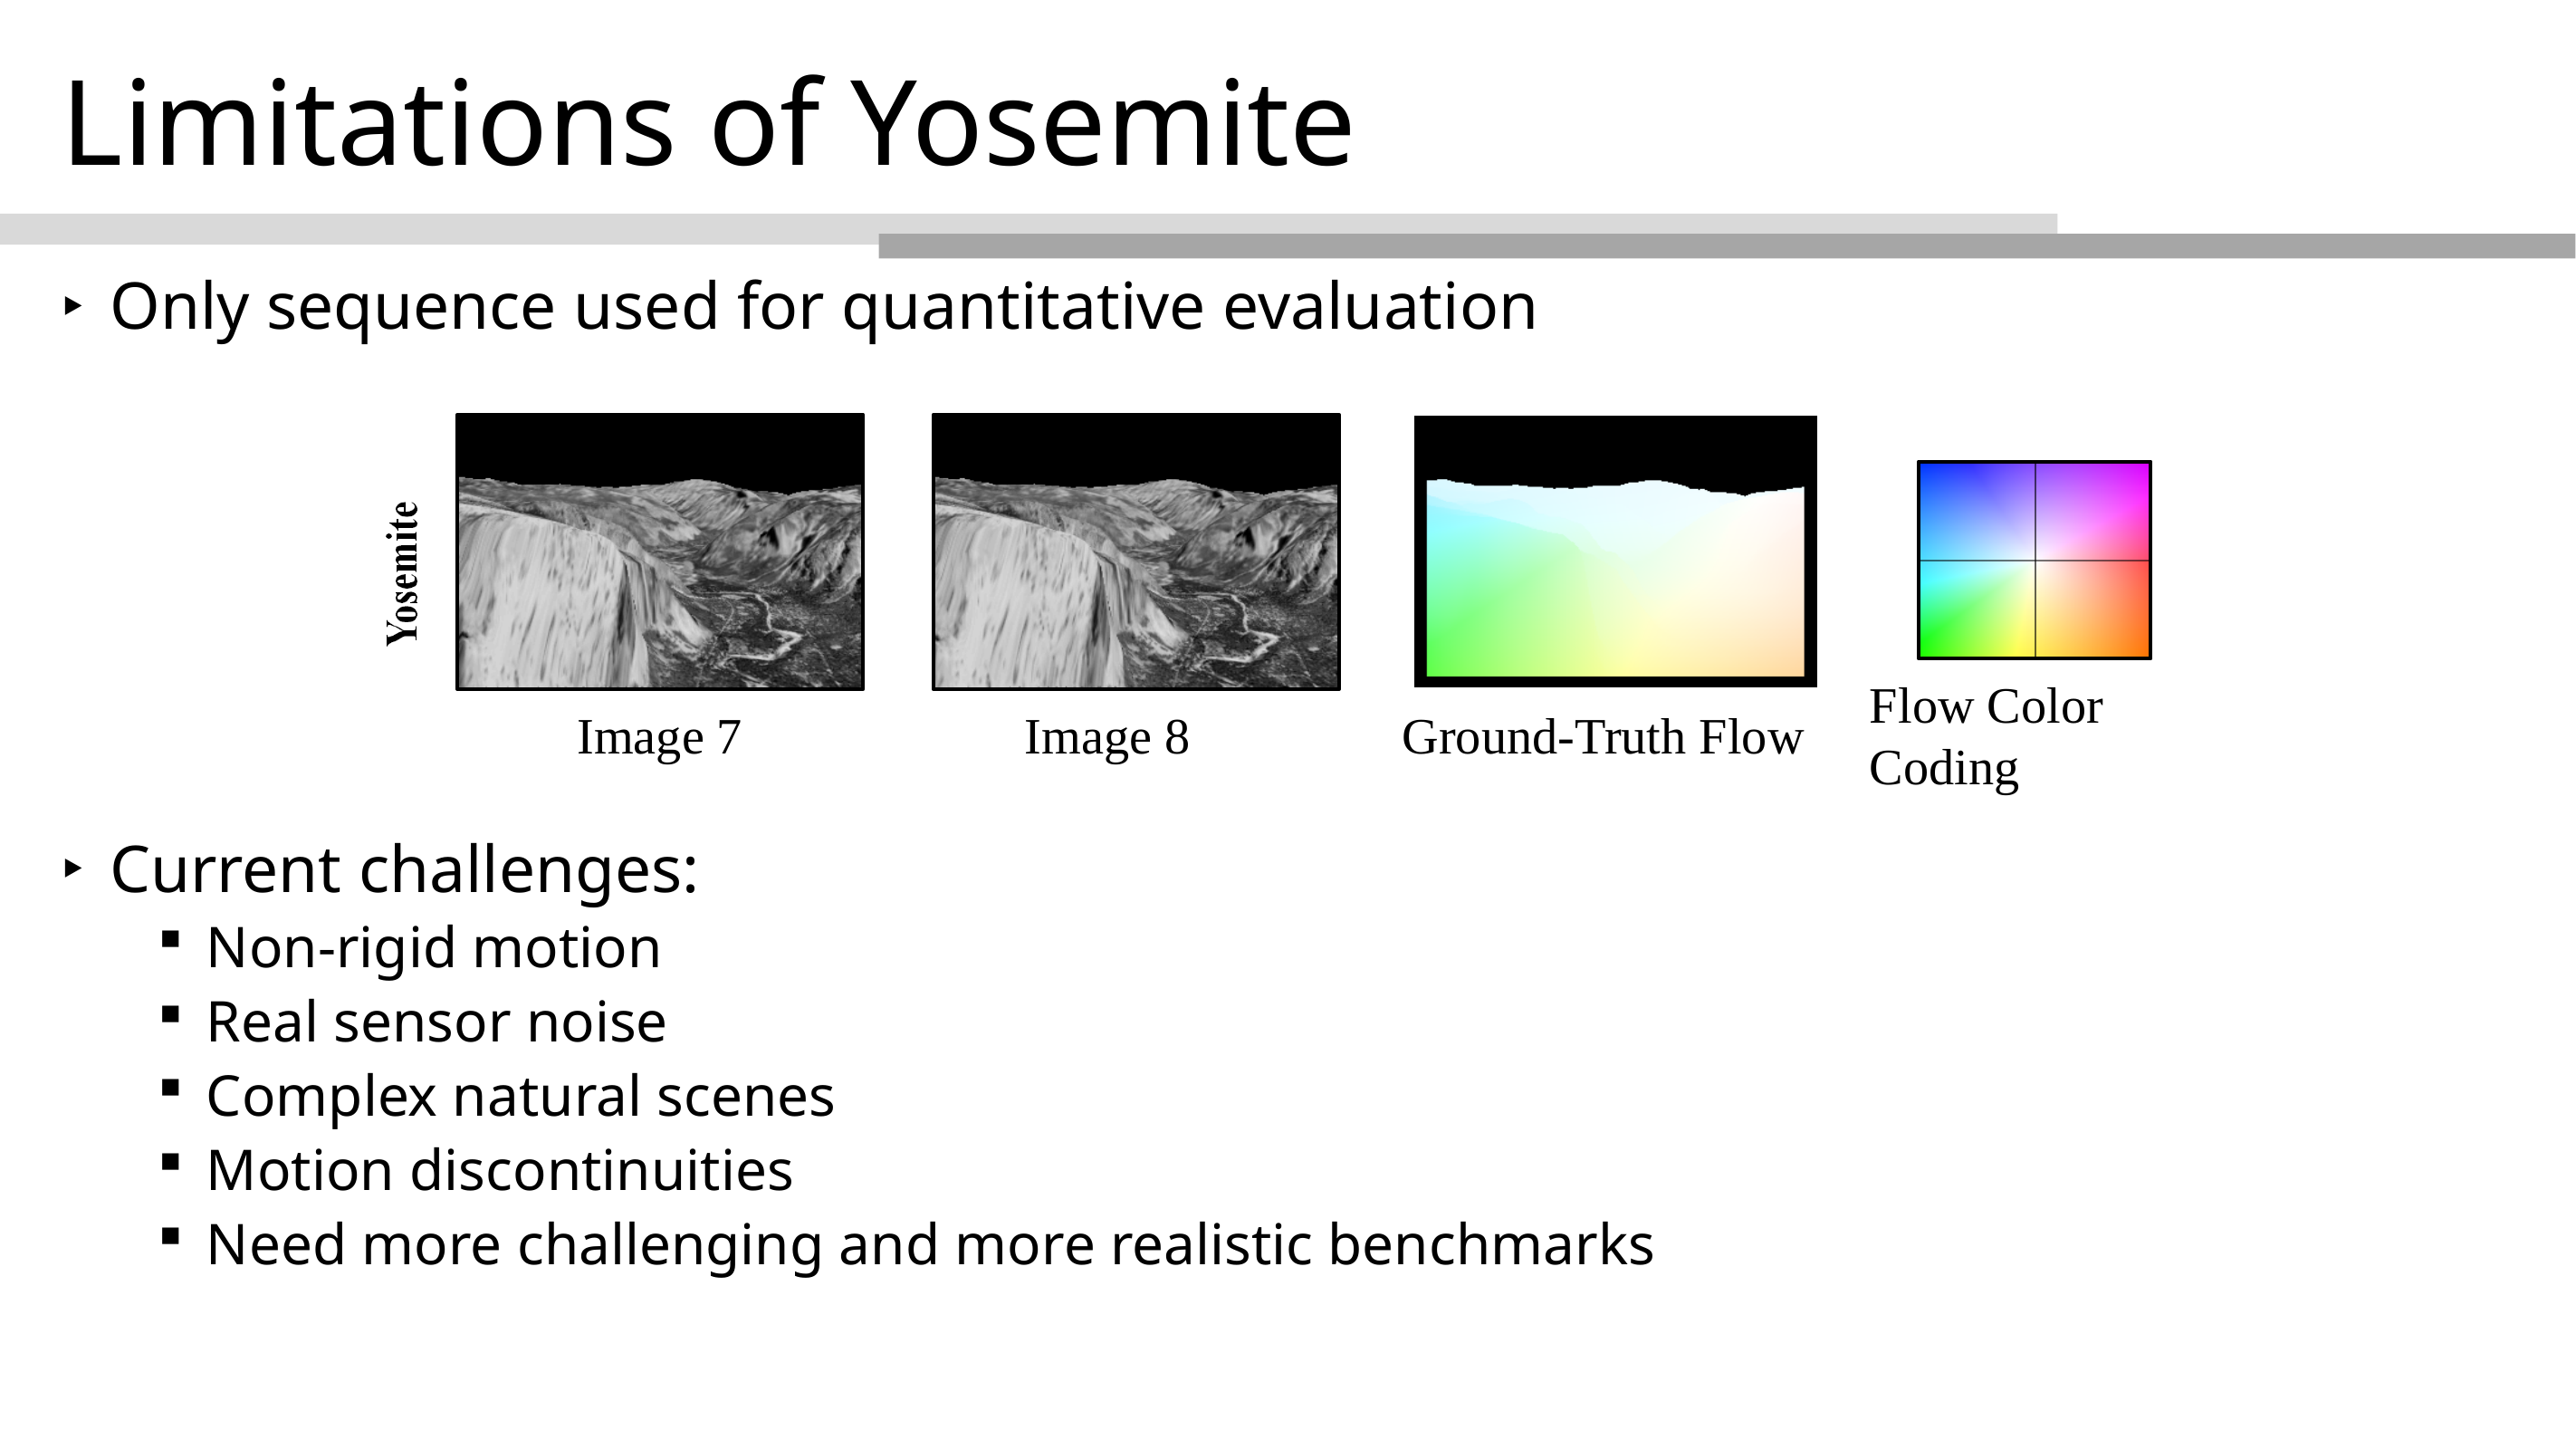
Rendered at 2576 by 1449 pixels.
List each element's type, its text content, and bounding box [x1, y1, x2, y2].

picture [459, 416, 861, 687]
title Limitations of Yosemite [47, 29, 2524, 226]
picture [1920, 463, 2150, 657]
picture [359, 437, 444, 711]
list Only sequence used for quantitative evaluation Current challenges: Non-rigid motion Real sensor noise Complex natural scenes Motion discontinuities Need more challenging and more realistic benchmarks [47, 266, 2528, 1420]
text_box Flow Color Coding [1862, 664, 2207, 802]
picture [1414, 416, 1817, 687]
picture [934, 416, 1337, 687]
text_box Image 7 [570, 696, 752, 772]
text_box Ground-Truth Flow [1394, 695, 1837, 772]
text_box Image 8 [1017, 696, 1199, 772]
